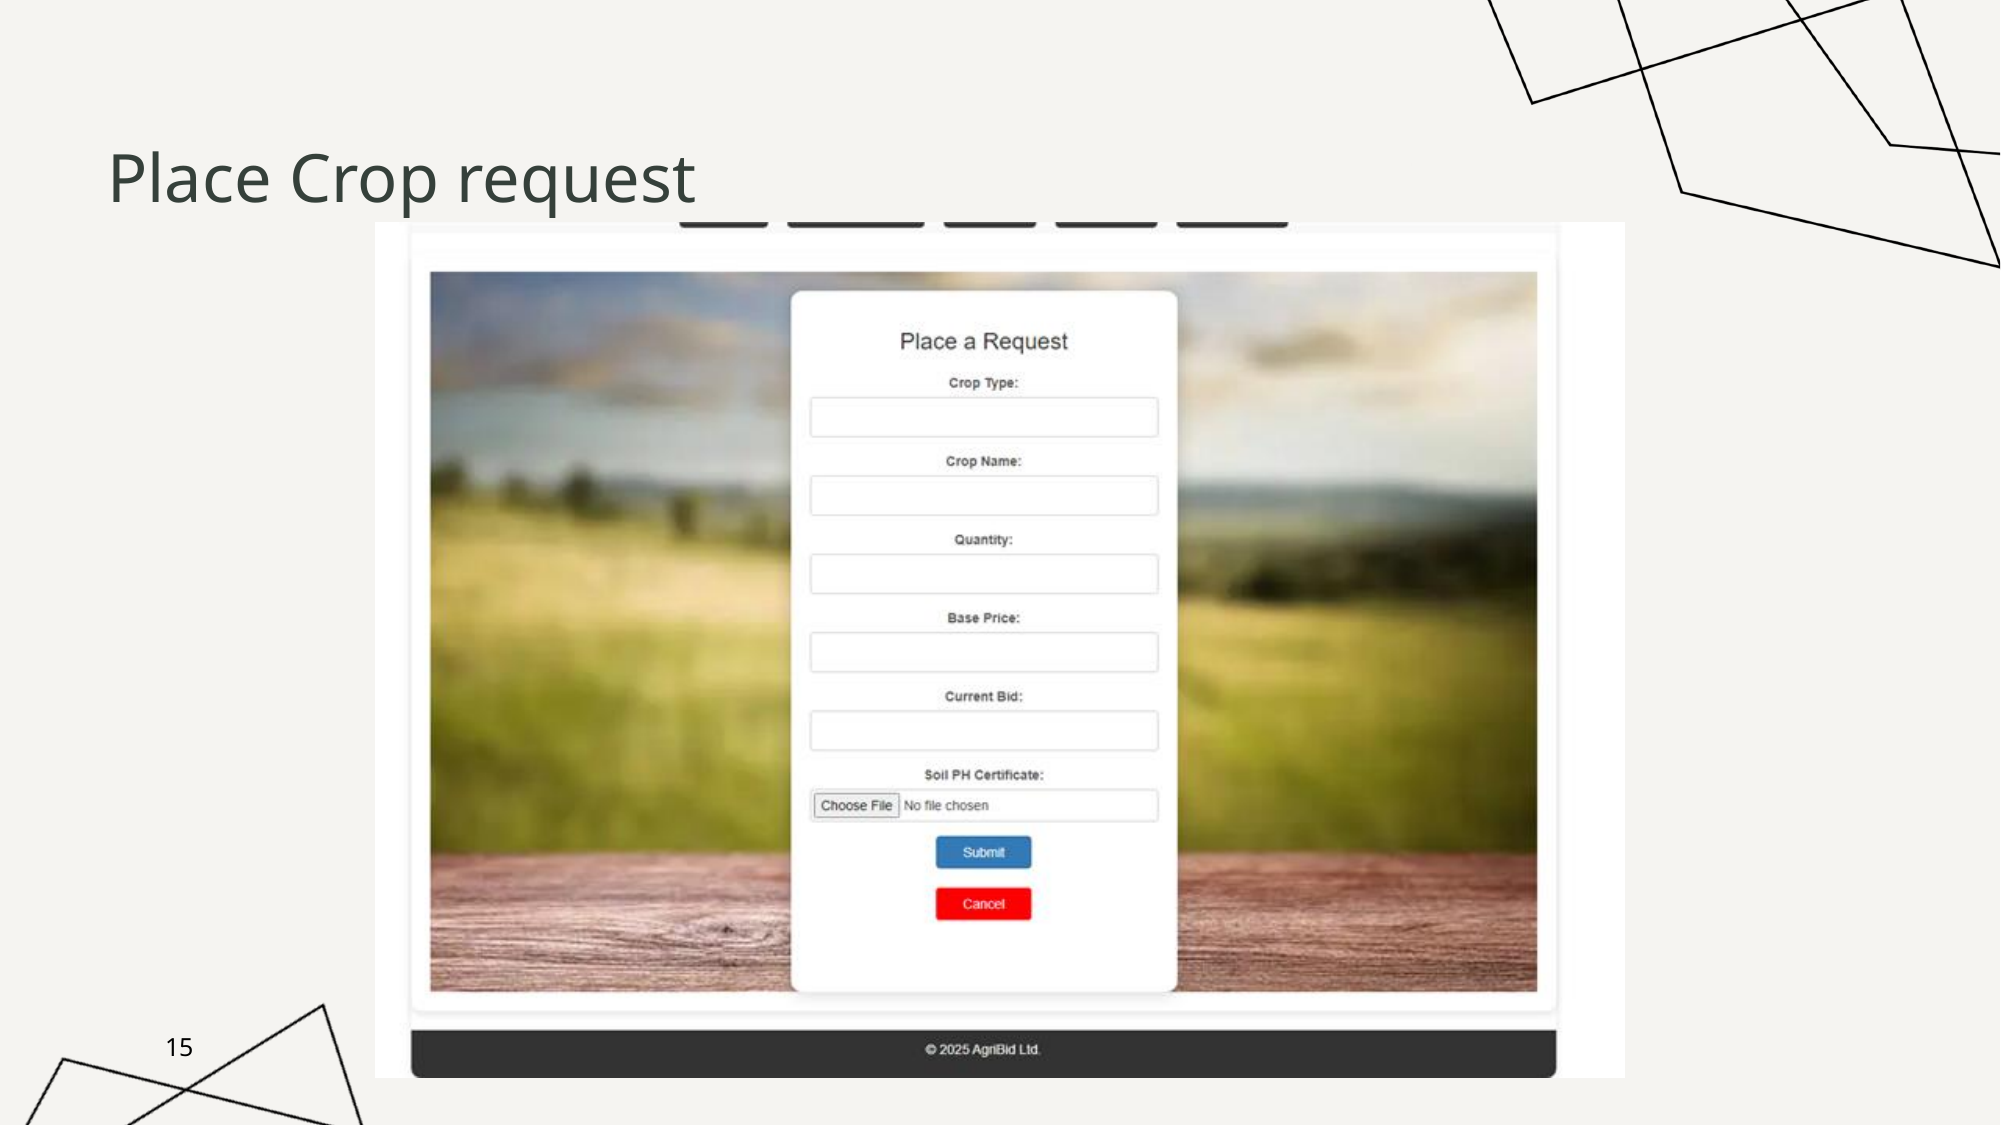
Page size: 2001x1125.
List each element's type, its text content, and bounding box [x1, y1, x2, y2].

picture [0, 0, 2001, 1125]
title Place Crop request [92, 0, 1805, 224]
slide_number 15 [150, 1024, 254, 1074]
